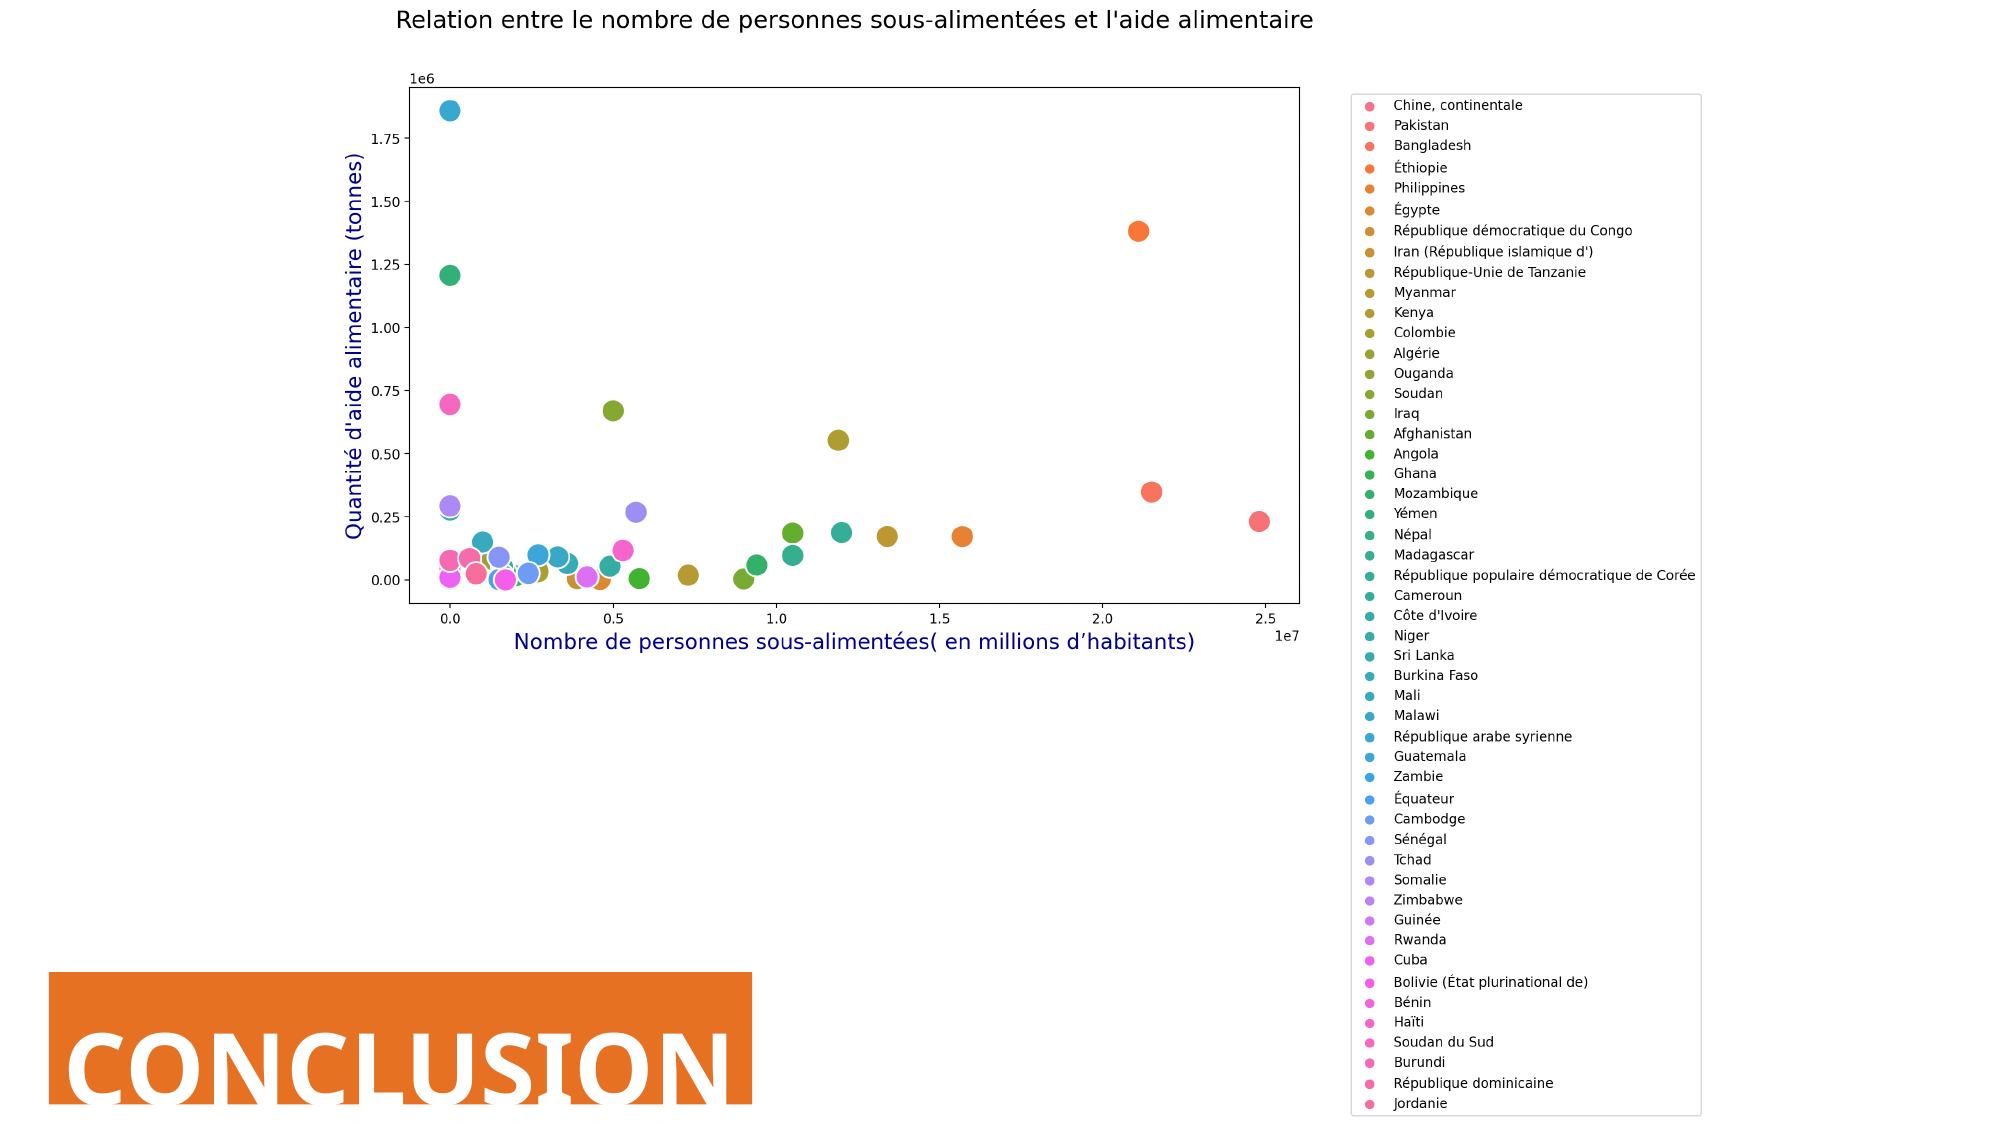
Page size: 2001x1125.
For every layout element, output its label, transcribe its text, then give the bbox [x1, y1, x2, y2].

text_box conclusion [49, 1000, 334, 1125]
picture [334, 0, 1710, 1125]
text_box [48, 971, 334, 1106]
